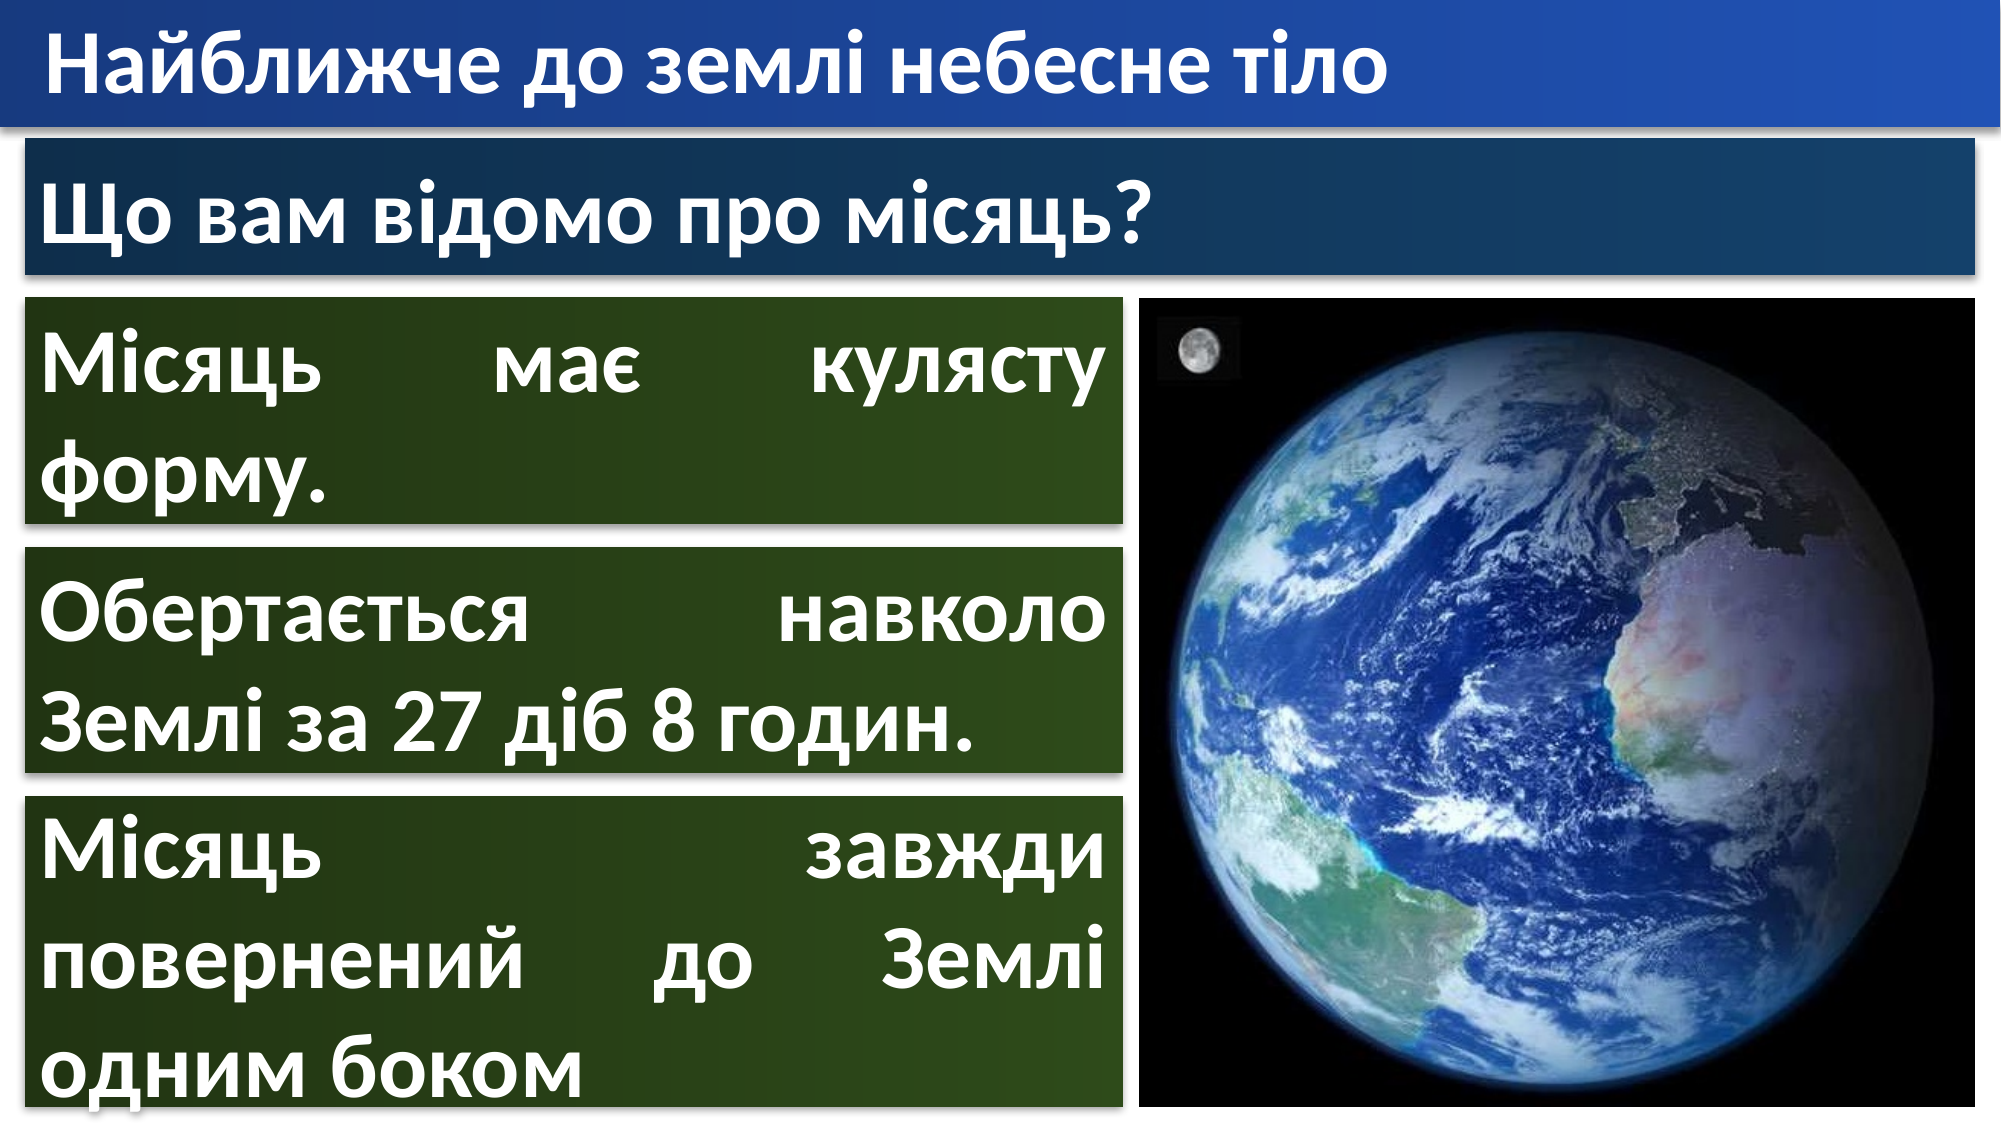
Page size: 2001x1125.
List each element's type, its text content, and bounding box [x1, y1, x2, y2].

text_box Місяць має кулясту форму. [24, 297, 1124, 525]
text_box Що вам відомо про місяць? [24, 138, 1976, 275]
text_box Обертається навколо Землі за 27 діб 8 годин. [24, 546, 1124, 774]
picture [1139, 298, 1975, 1107]
text_box Місяць завжди повернений до Землі одним боком [24, 796, 1124, 1107]
text_box Найближче до землі небесне тіло [29, 0, 1975, 120]
